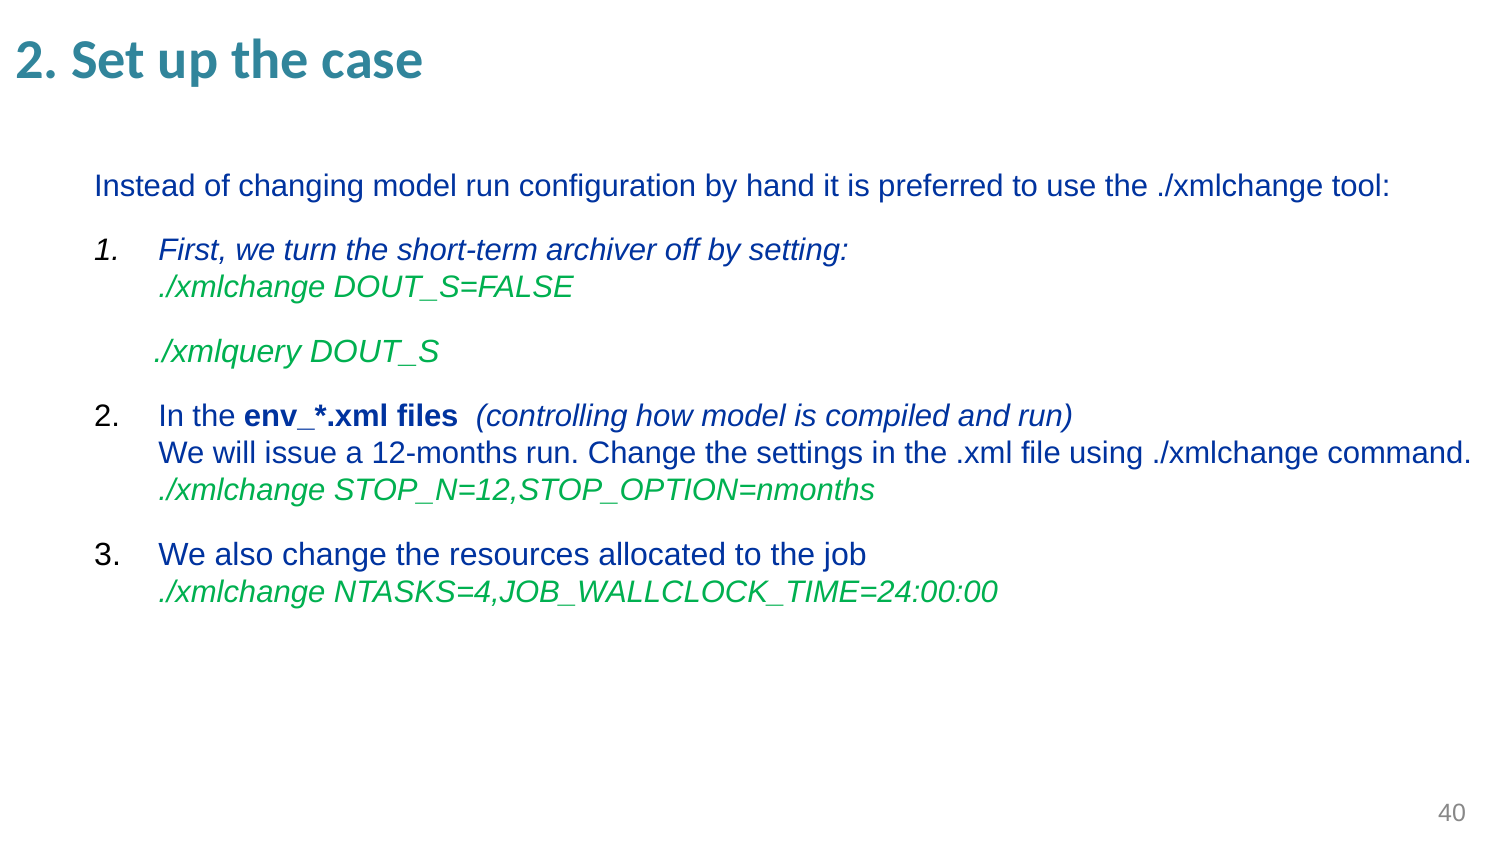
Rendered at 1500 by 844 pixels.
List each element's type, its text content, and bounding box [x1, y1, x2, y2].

slide_number 40 [1131, 789, 1482, 834]
title 2. Set up the case [0, 0, 1500, 113]
text_box Instead of changing model run configuration by hand it is preferred to use the ./xmlchange tool: First, we turn the short-term archiver off by setting: ./xmlchange DOUT_S=FALSE ./xmlquery DOUT_S In the env_*.xml files (controlling how model is compiled and run) We will issue a 12-months run. Change the settings in the .xml file using ./xmlchange command. ./xmlchange STOP_N=12,STOP_OPTION=nmonths We also change the resources allocated to the job​ ./xmlchange NTASKS=4,JOB_WALLCLOCK_TIME=24:00:00 [82, 159, 1499, 738]
